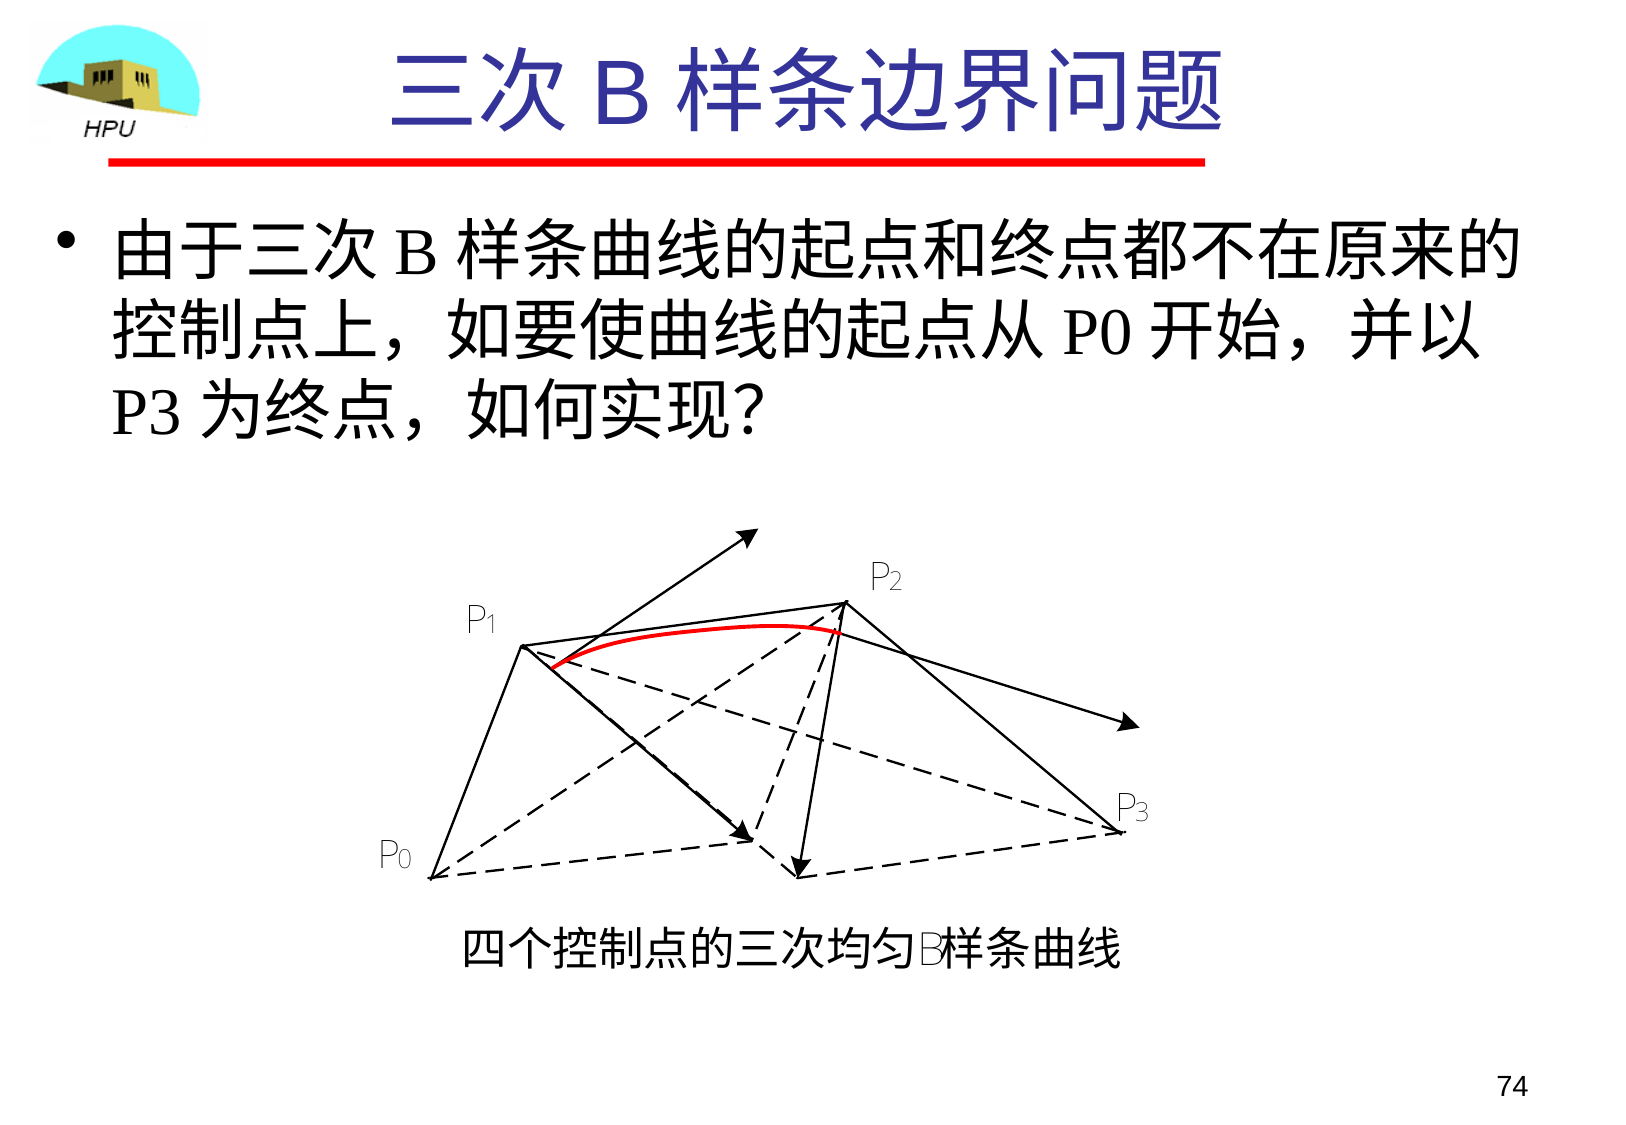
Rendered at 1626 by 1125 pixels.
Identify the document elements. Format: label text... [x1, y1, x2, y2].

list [283, 500, 1213, 986]
slide_number 74 [1164, 1059, 1544, 1113]
title 三次B样条边界问题 [27, 12, 1585, 163]
list 由于三次B样条曲线的起点和终点都不在原来的控制点上，如要使曲线的起点从P0开始，并以P3为终点，如何实现？ [40, 200, 1583, 1050]
